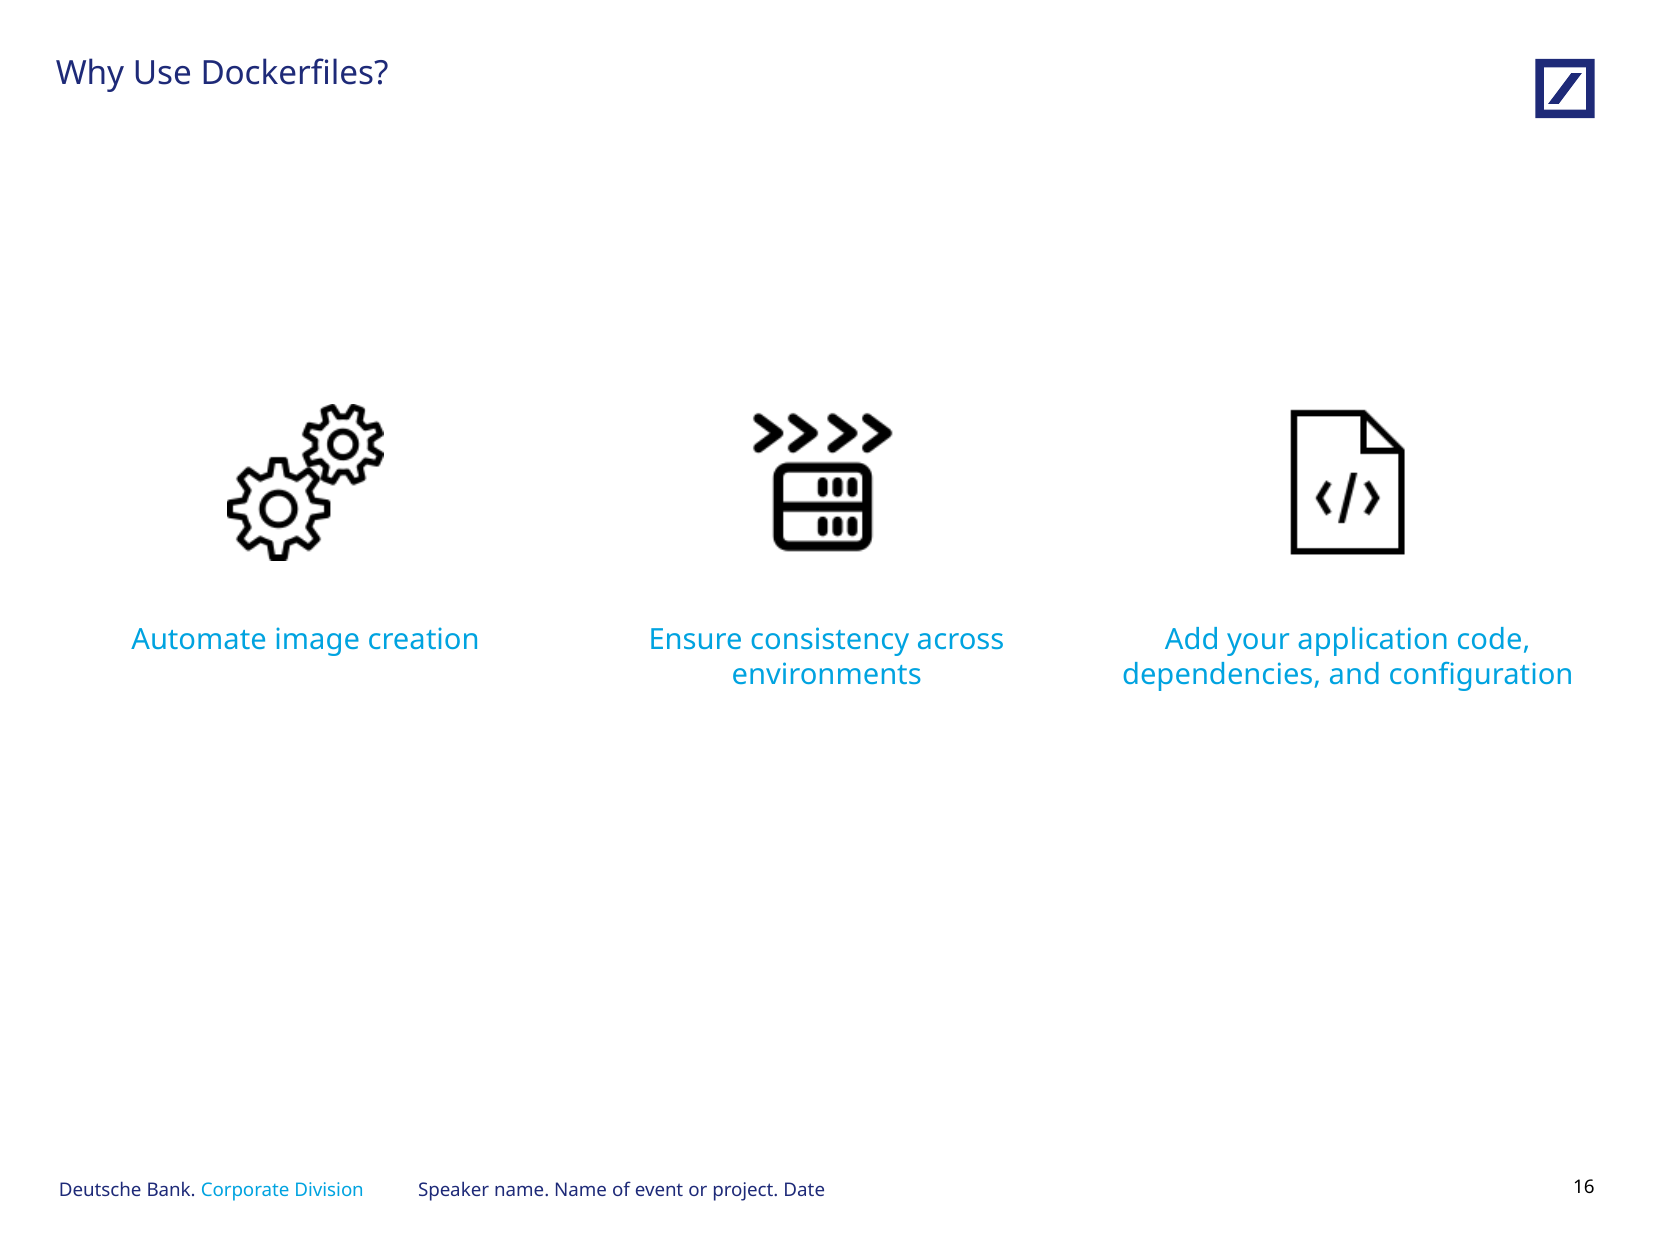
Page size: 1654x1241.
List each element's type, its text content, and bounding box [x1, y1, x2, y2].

picture [227, 404, 384, 562]
list Automate image creation [59, 620, 553, 1122]
title Why Use Dockerfiles? [55, 55, 1477, 148]
slide_number 15 [1535, 1181, 1595, 1211]
footer Speaker name. Name of event or project. Date [418, 1181, 1228, 1211]
list Add your application code, dependencies, and configuration [1101, 620, 1595, 1122]
picture [1269, 404, 1427, 562]
picture [744, 404, 902, 562]
list Ensure consistency across environments [580, 620, 1074, 1122]
